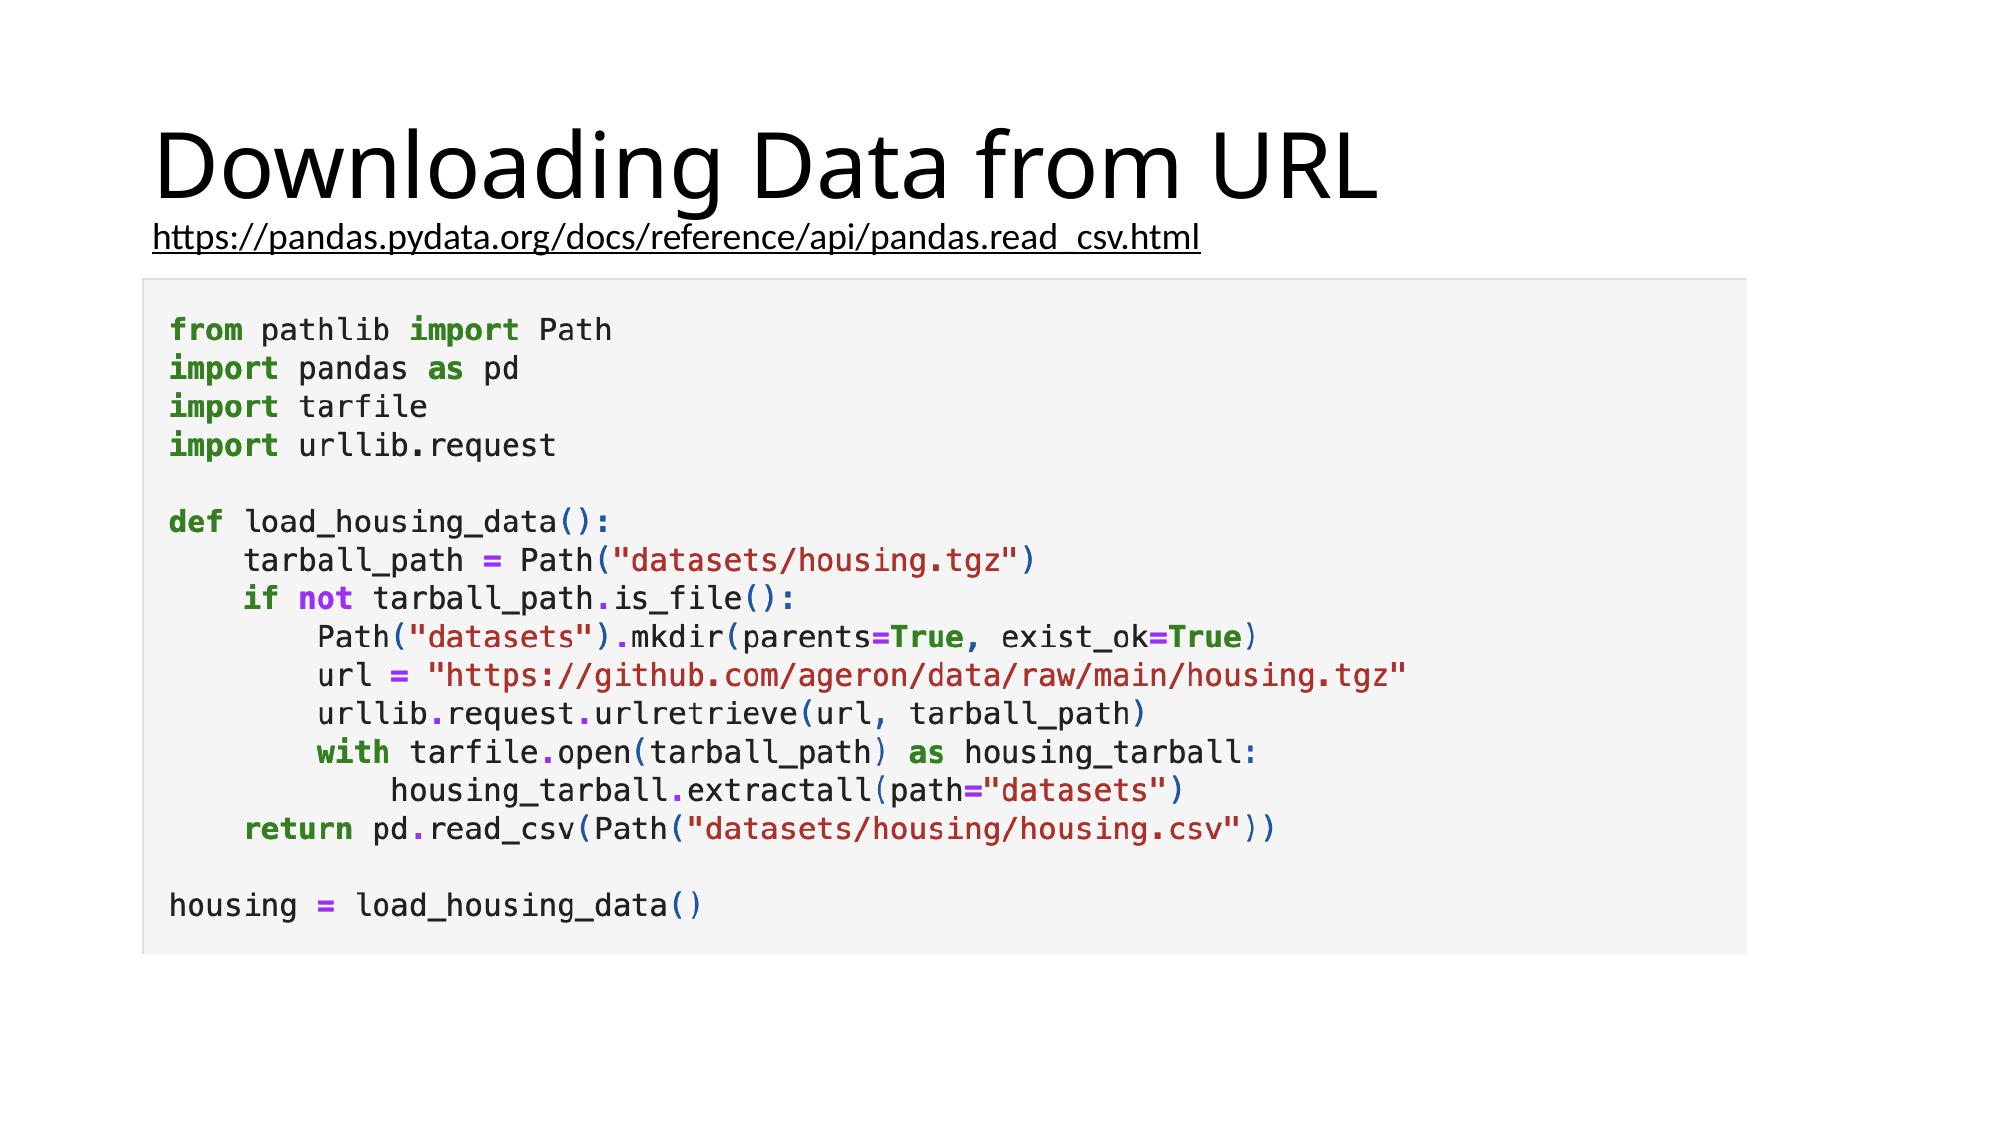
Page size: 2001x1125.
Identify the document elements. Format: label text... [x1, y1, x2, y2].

text_box https://pandas.pydata.org/docs/reference/api/pandas.read_csv.html [137, 204, 1426, 265]
picture [137, 277, 1747, 954]
title Downloading Data from URL [137, 59, 1863, 278]
